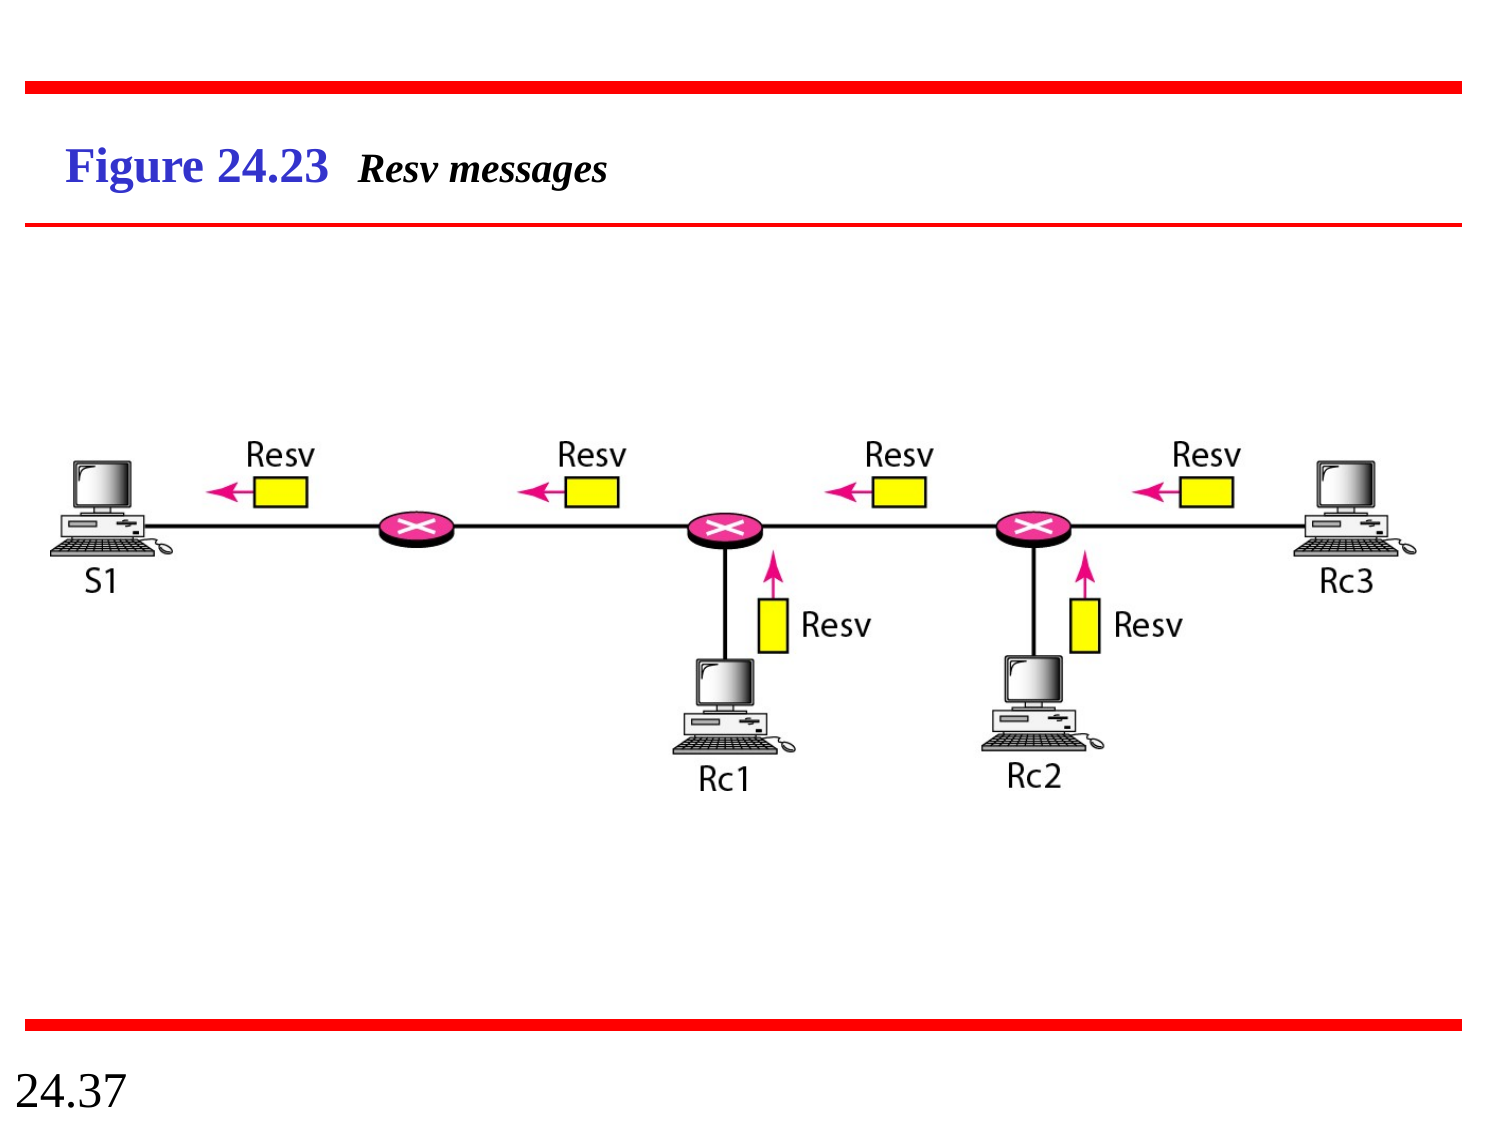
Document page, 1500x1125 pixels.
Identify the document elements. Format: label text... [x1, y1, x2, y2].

picture [49, 440, 1417, 791]
text_box 24.37 [12, 1060, 134, 1118]
title Figure 24.23 Resv messages [62, 130, 609, 321]
